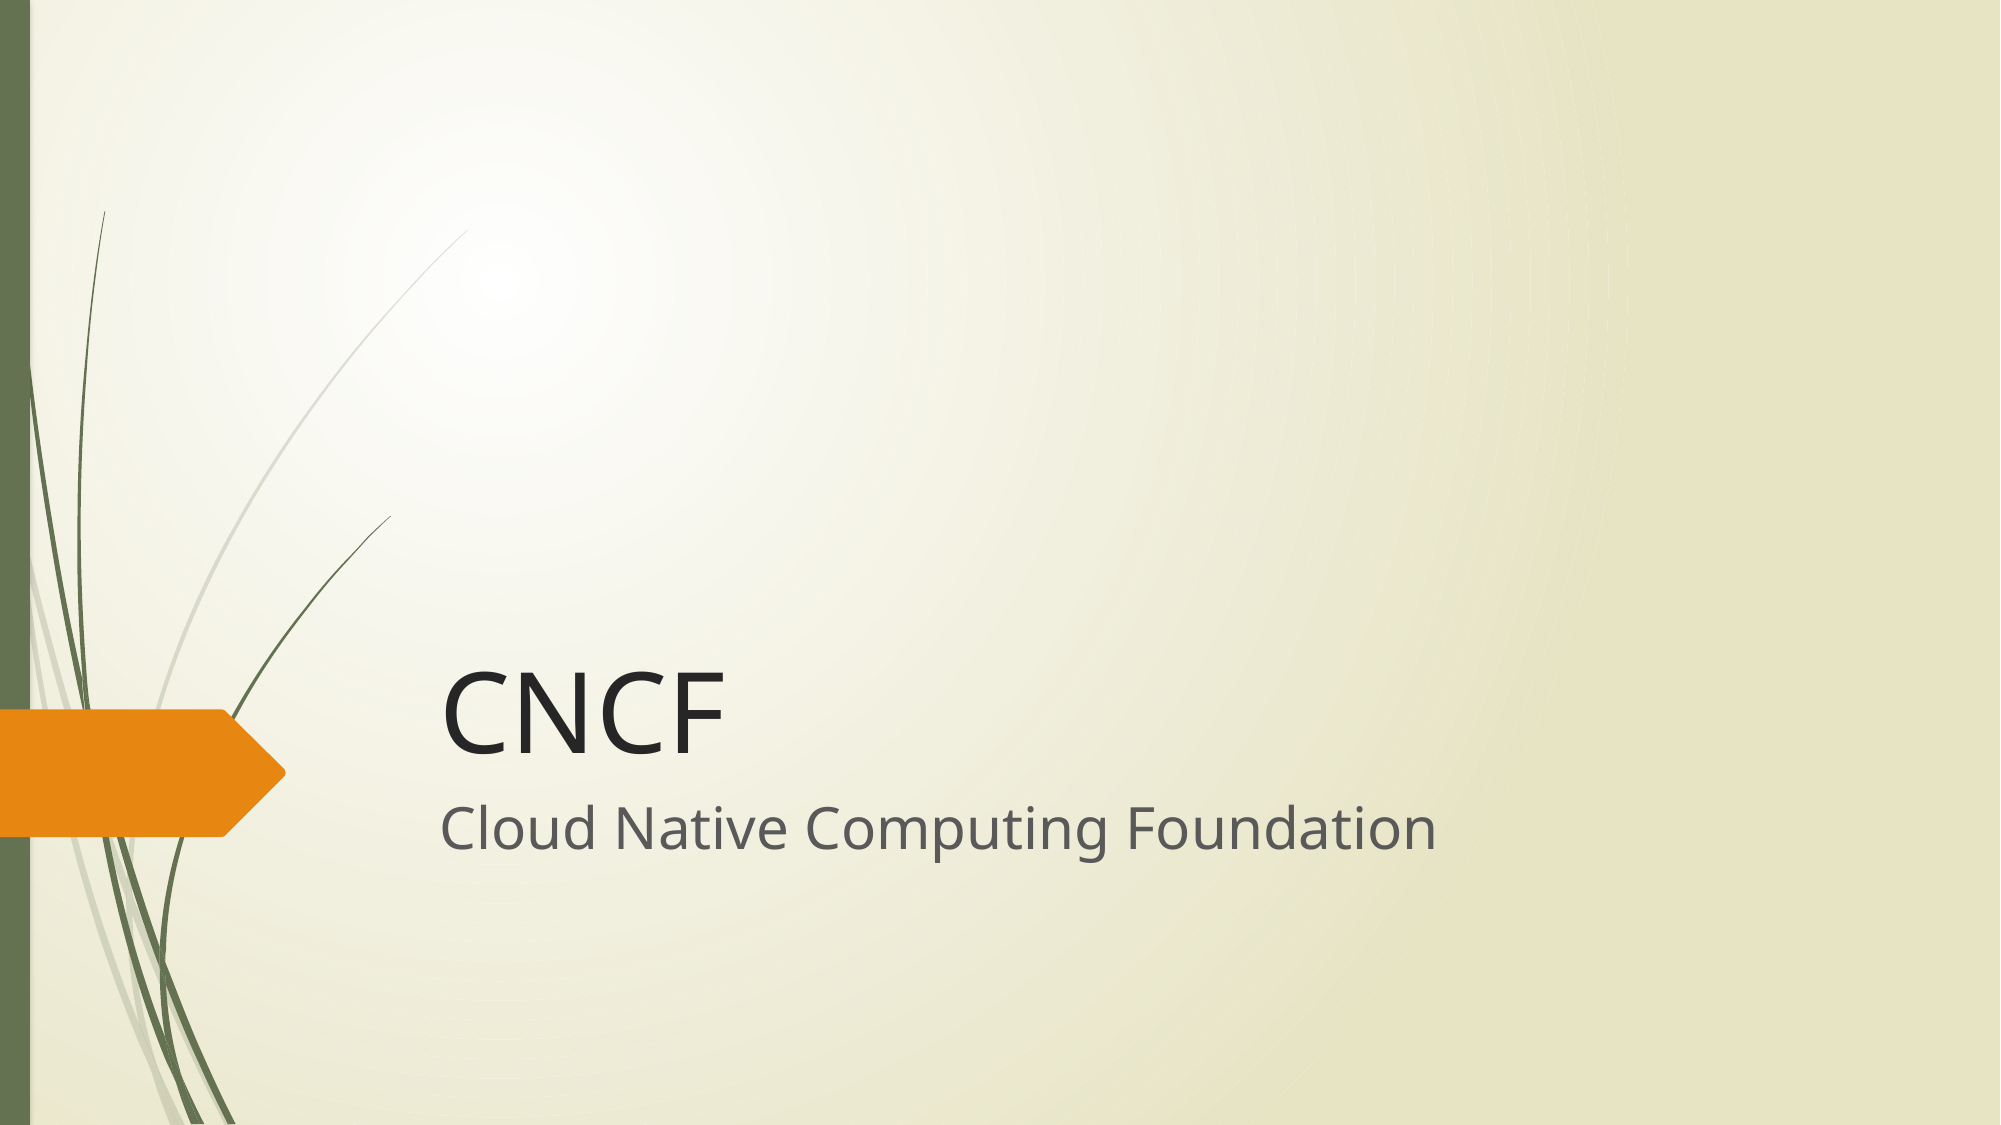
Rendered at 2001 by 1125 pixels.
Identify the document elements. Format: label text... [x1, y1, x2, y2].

subtitle Cloud Native Computing Foundation [424, 783, 1888, 969]
title CNCF [424, 412, 1888, 783]
